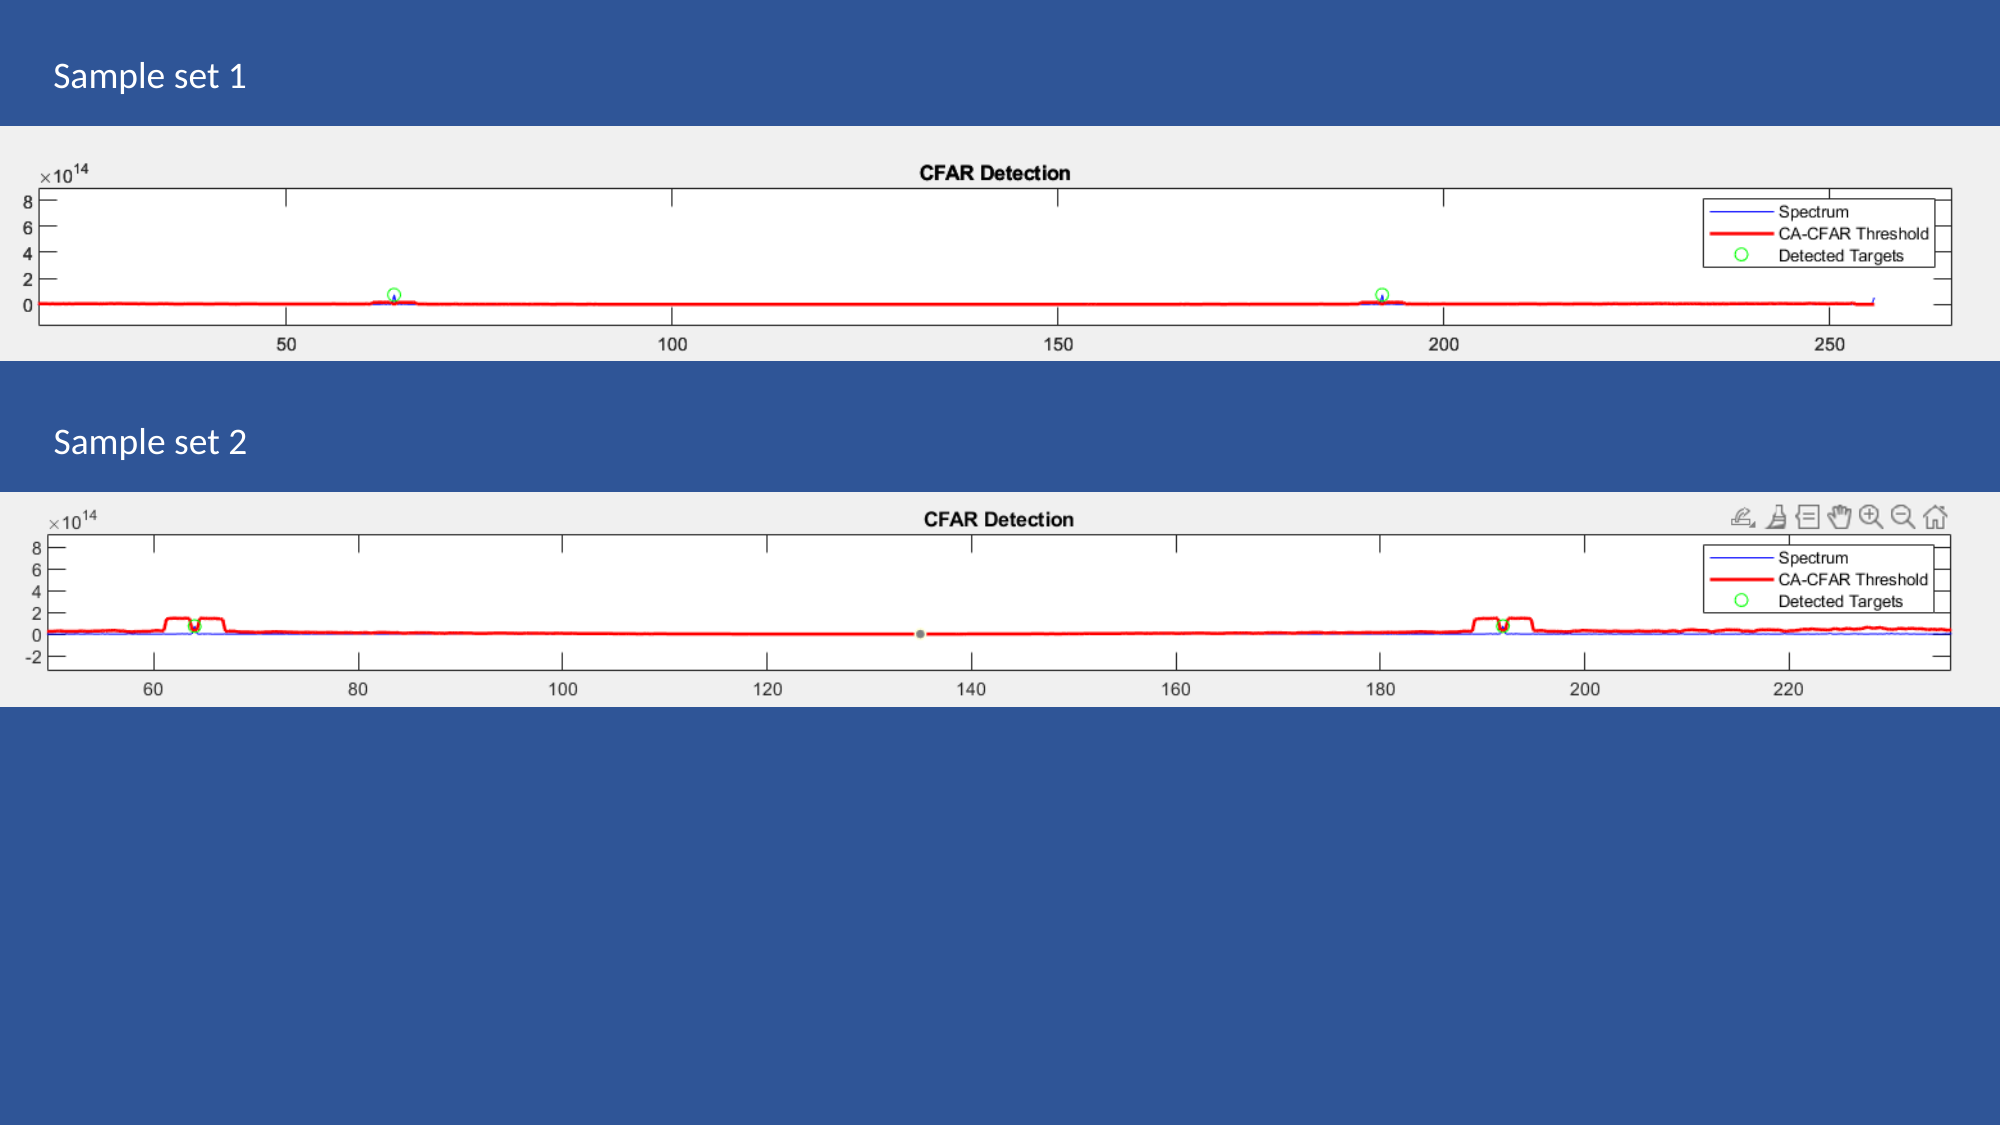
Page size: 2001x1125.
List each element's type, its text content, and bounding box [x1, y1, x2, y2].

picture [0, 492, 2000, 707]
picture [0, 125, 2000, 361]
text_box Sample set 2 [38, 409, 1039, 470]
text_box Sample set 1 [38, 43, 920, 104]
